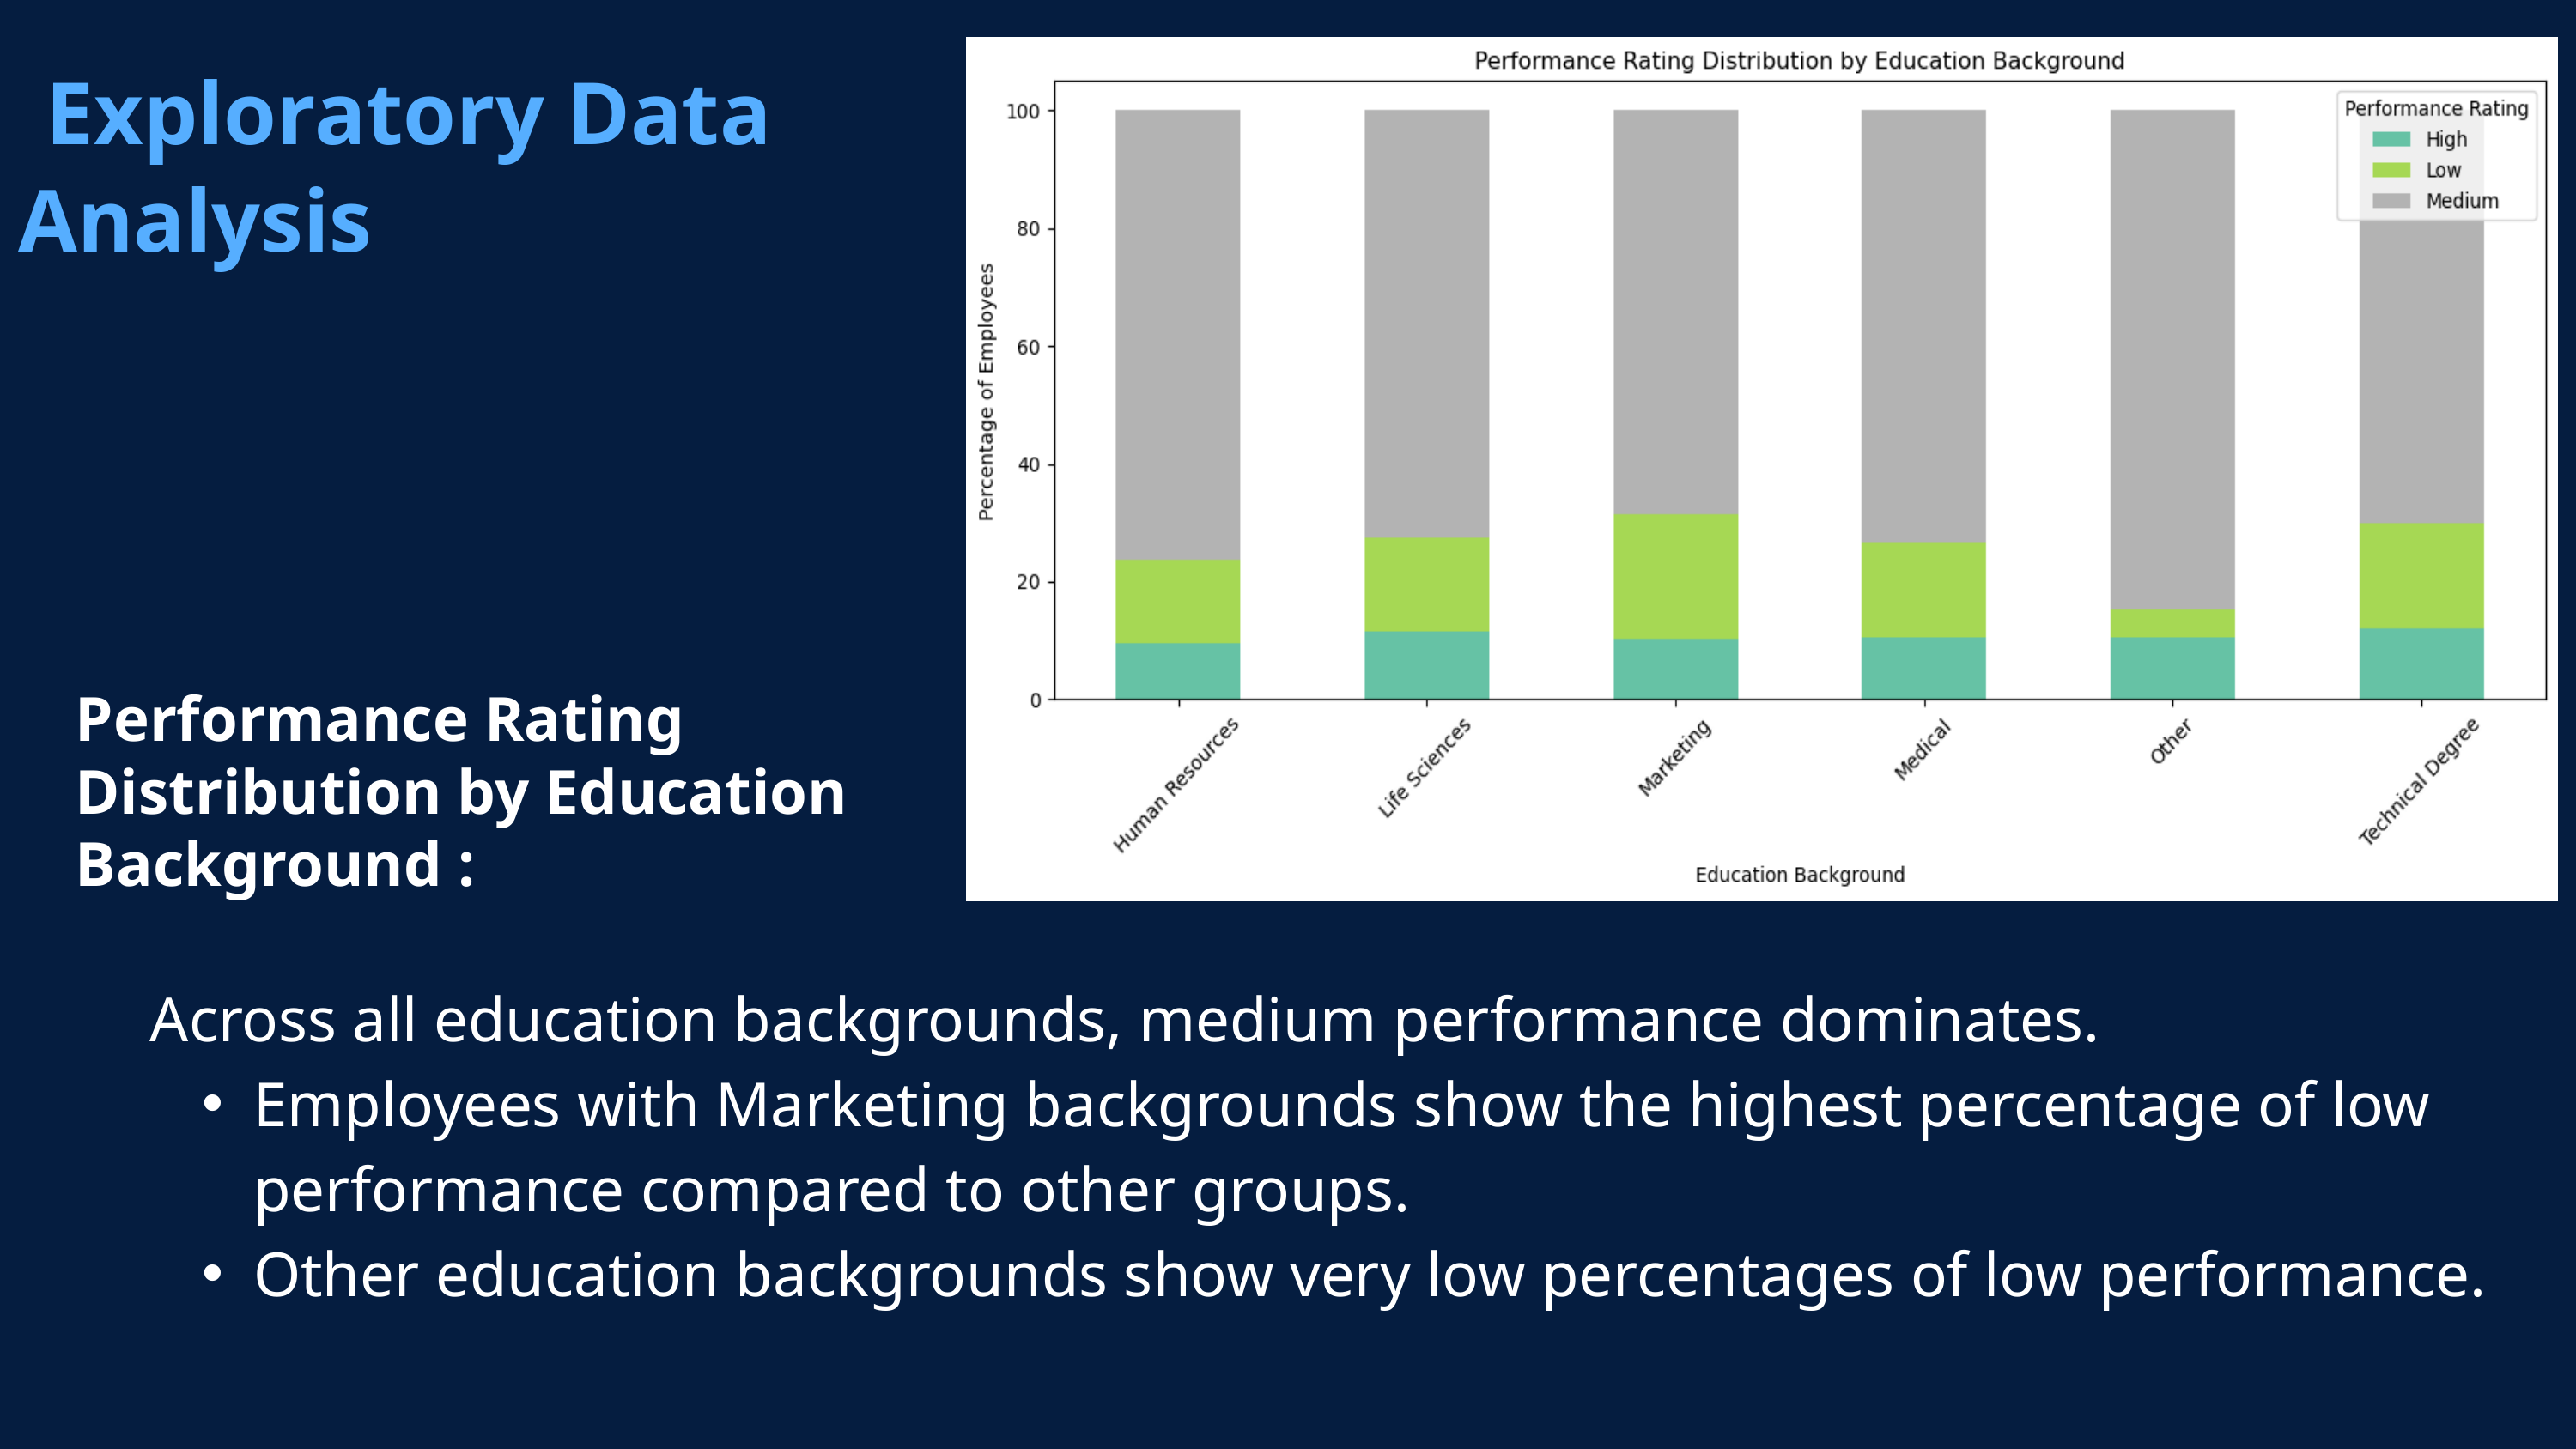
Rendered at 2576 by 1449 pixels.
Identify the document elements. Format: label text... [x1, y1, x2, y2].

text_box Exploratory Data Analysis [18, 37, 810, 270]
text_box Across all education backgrounds, medium performance dominates. Employees with Marketing backgrounds show the highest percentage of low performance compared to other groups. Other education backgrounds show very low percentages of low performance. [149, 968, 2576, 1395]
text_box [965, 37, 2558, 902]
text_box Performance Rating Distribution by Education Background : [75, 680, 888, 900]
